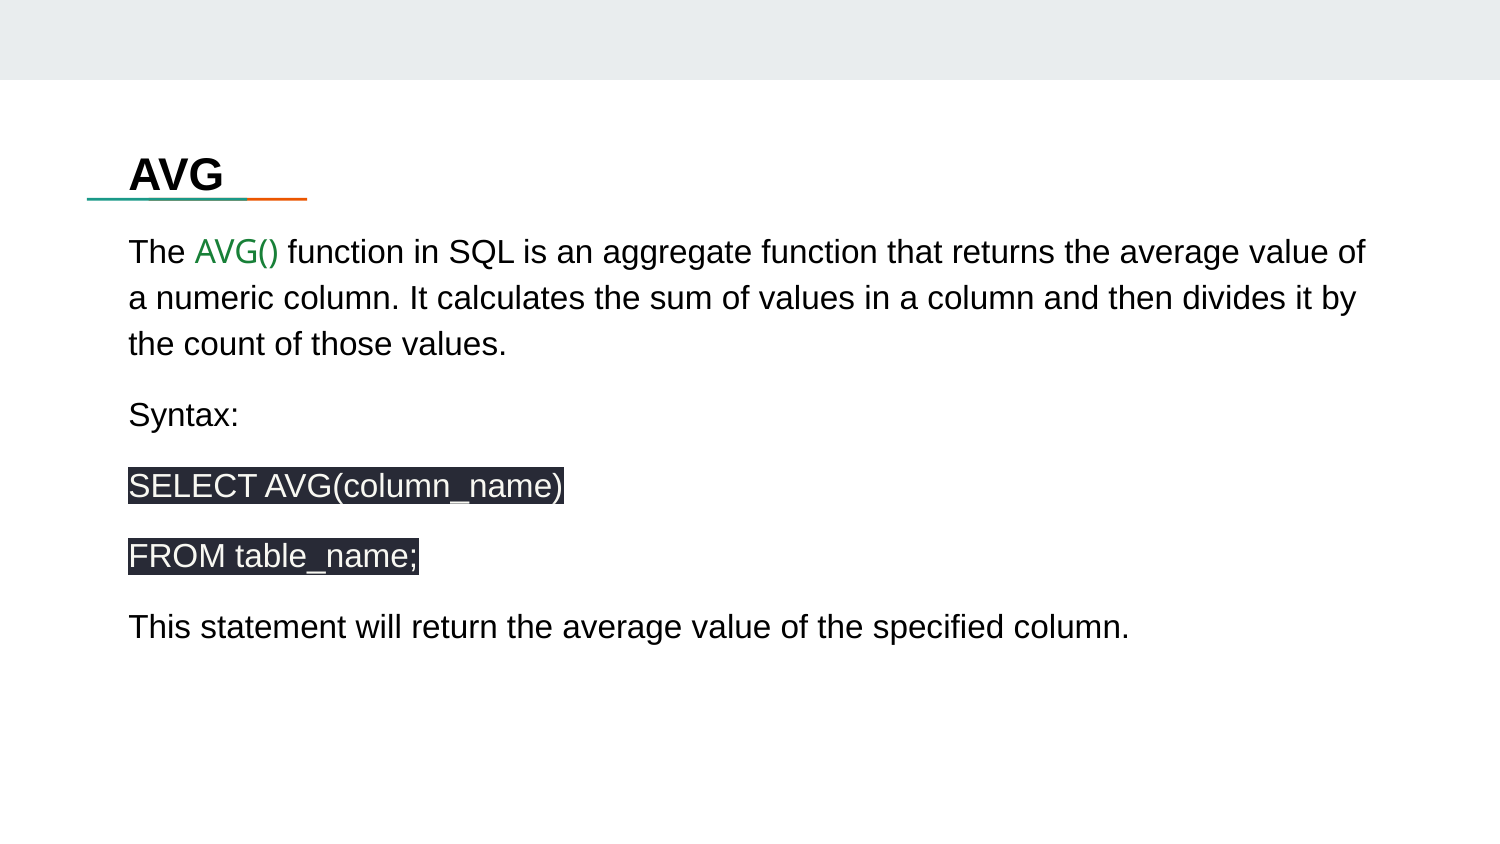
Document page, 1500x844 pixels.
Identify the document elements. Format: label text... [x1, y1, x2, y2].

list AVG The AVG() function in SQL is an aggregate function that returns the average value of a numeric column. It calculates the sum of values in a column and then divides it by the count of those values. Syntax: SELECT AVG(column_name) FROM table_name; This statement will return the average value of the specified column. [113, 121, 1387, 697]
